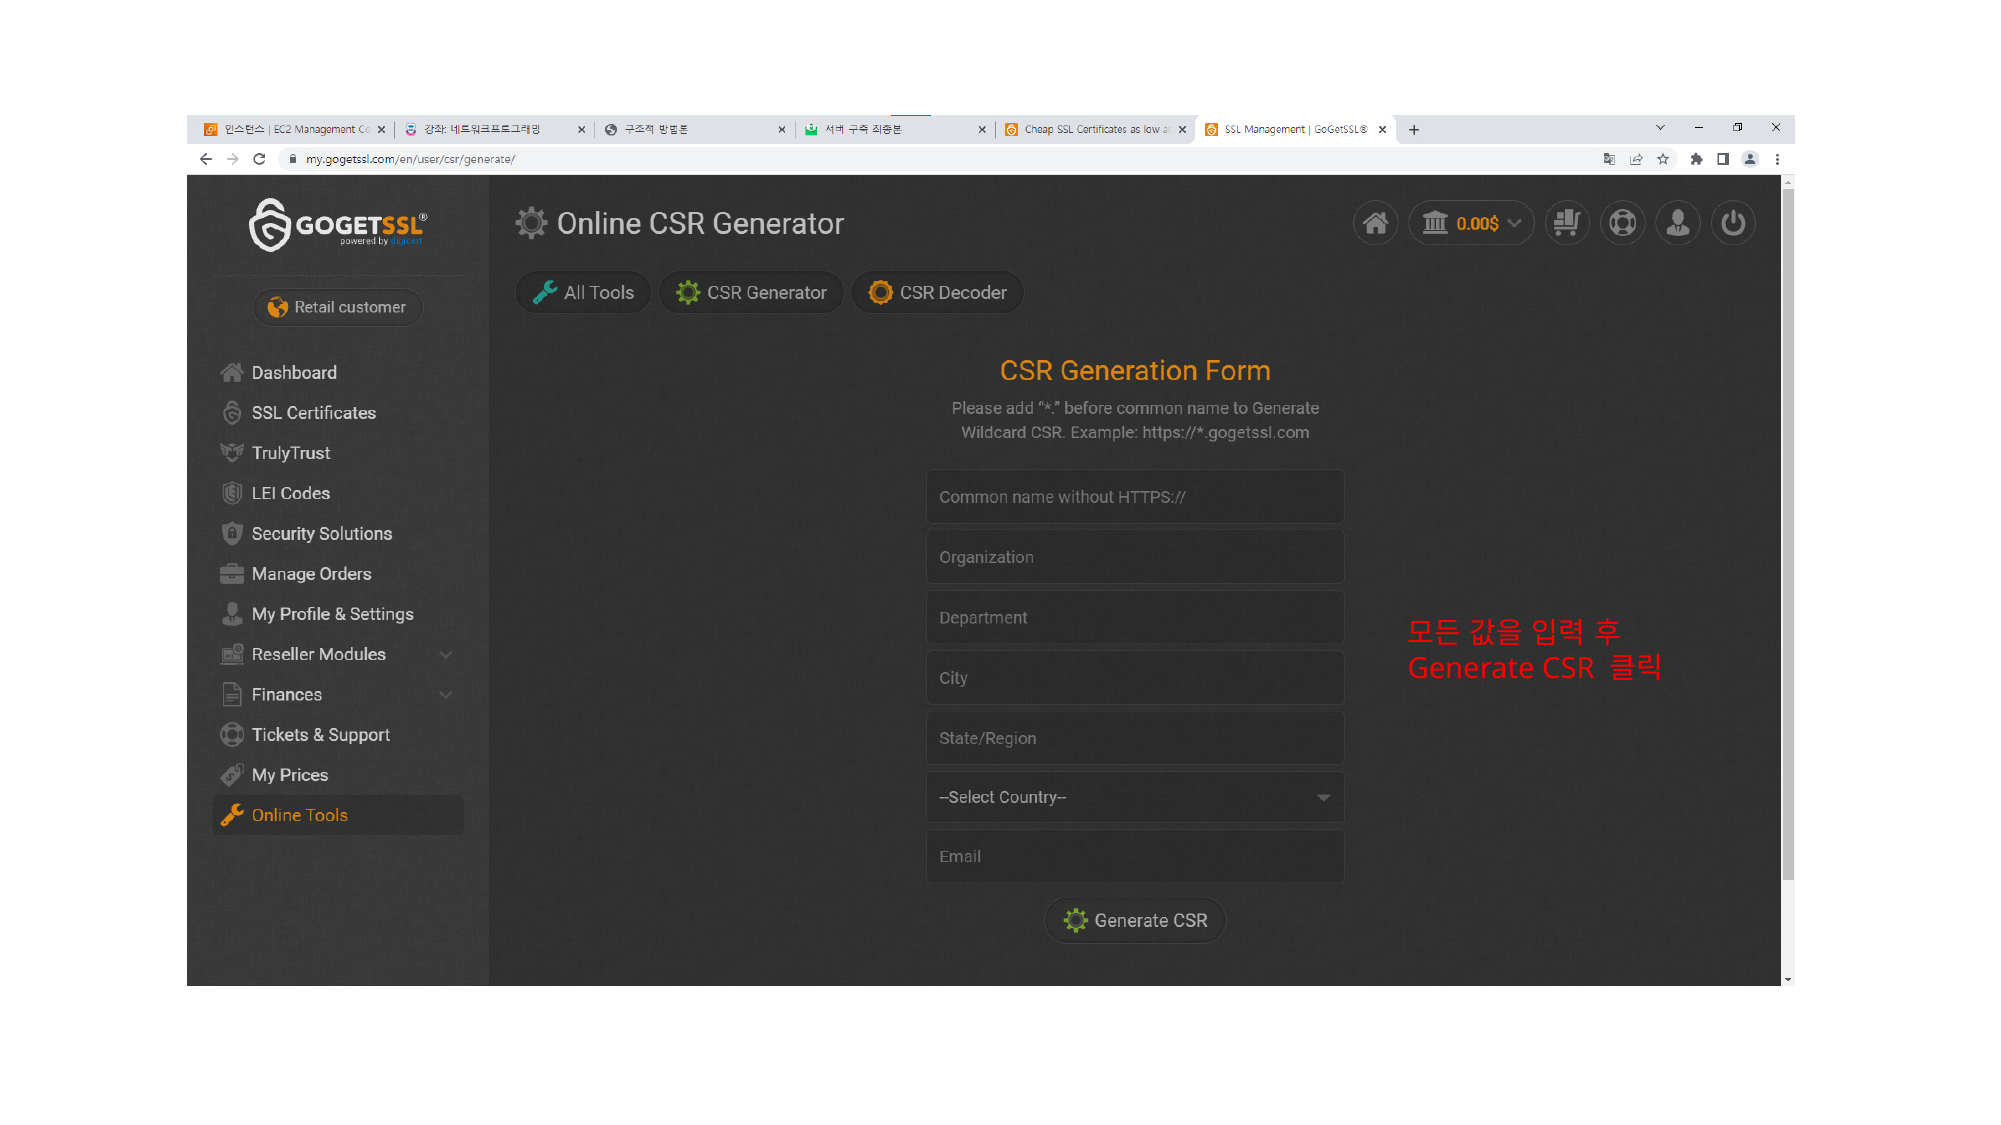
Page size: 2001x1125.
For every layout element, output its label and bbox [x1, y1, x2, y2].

list [187, 115, 1795, 986]
